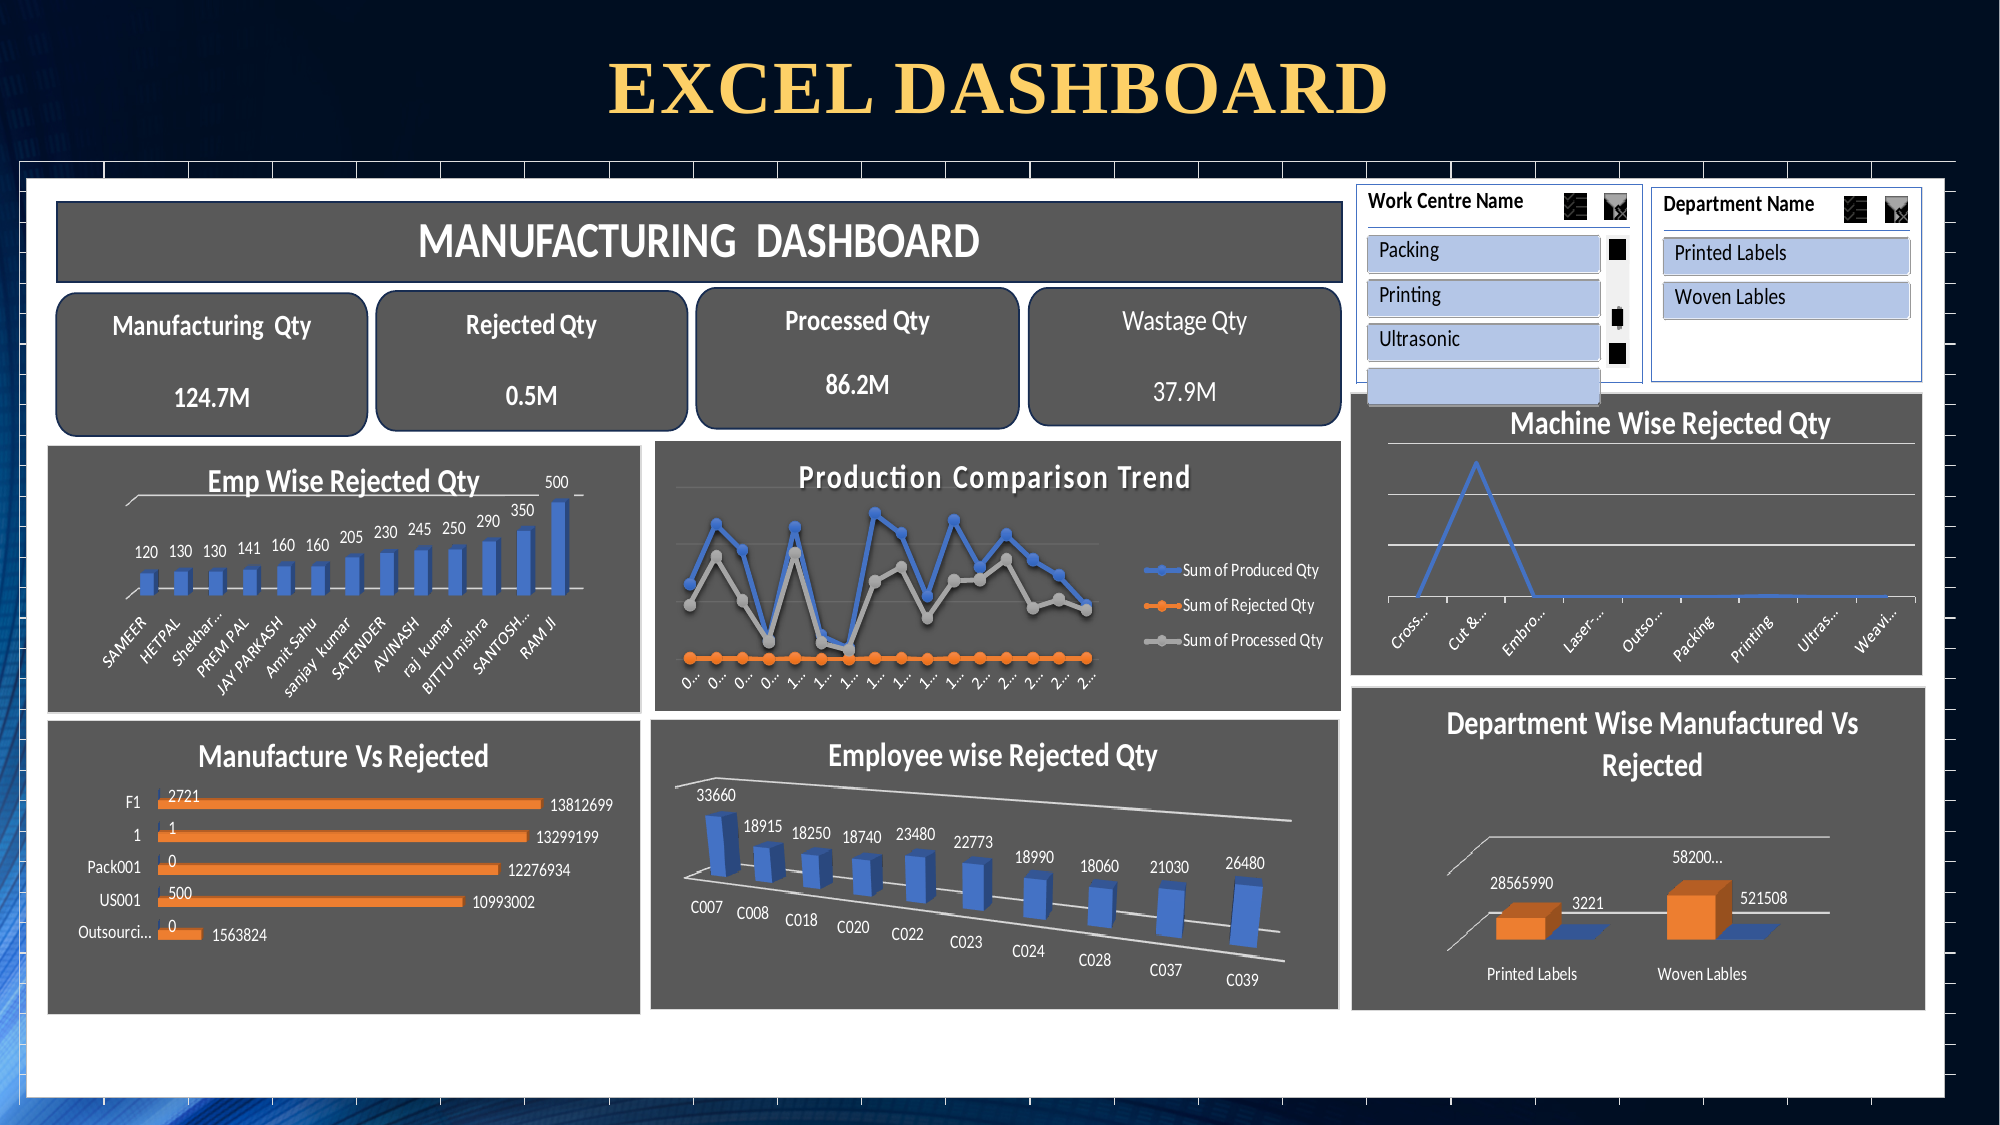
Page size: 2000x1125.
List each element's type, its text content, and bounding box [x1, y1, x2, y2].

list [19, 160, 1957, 1106]
picture [0, 0, 2000, 1125]
title EXCEL DASHBOARD [54, 19, 1945, 138]
